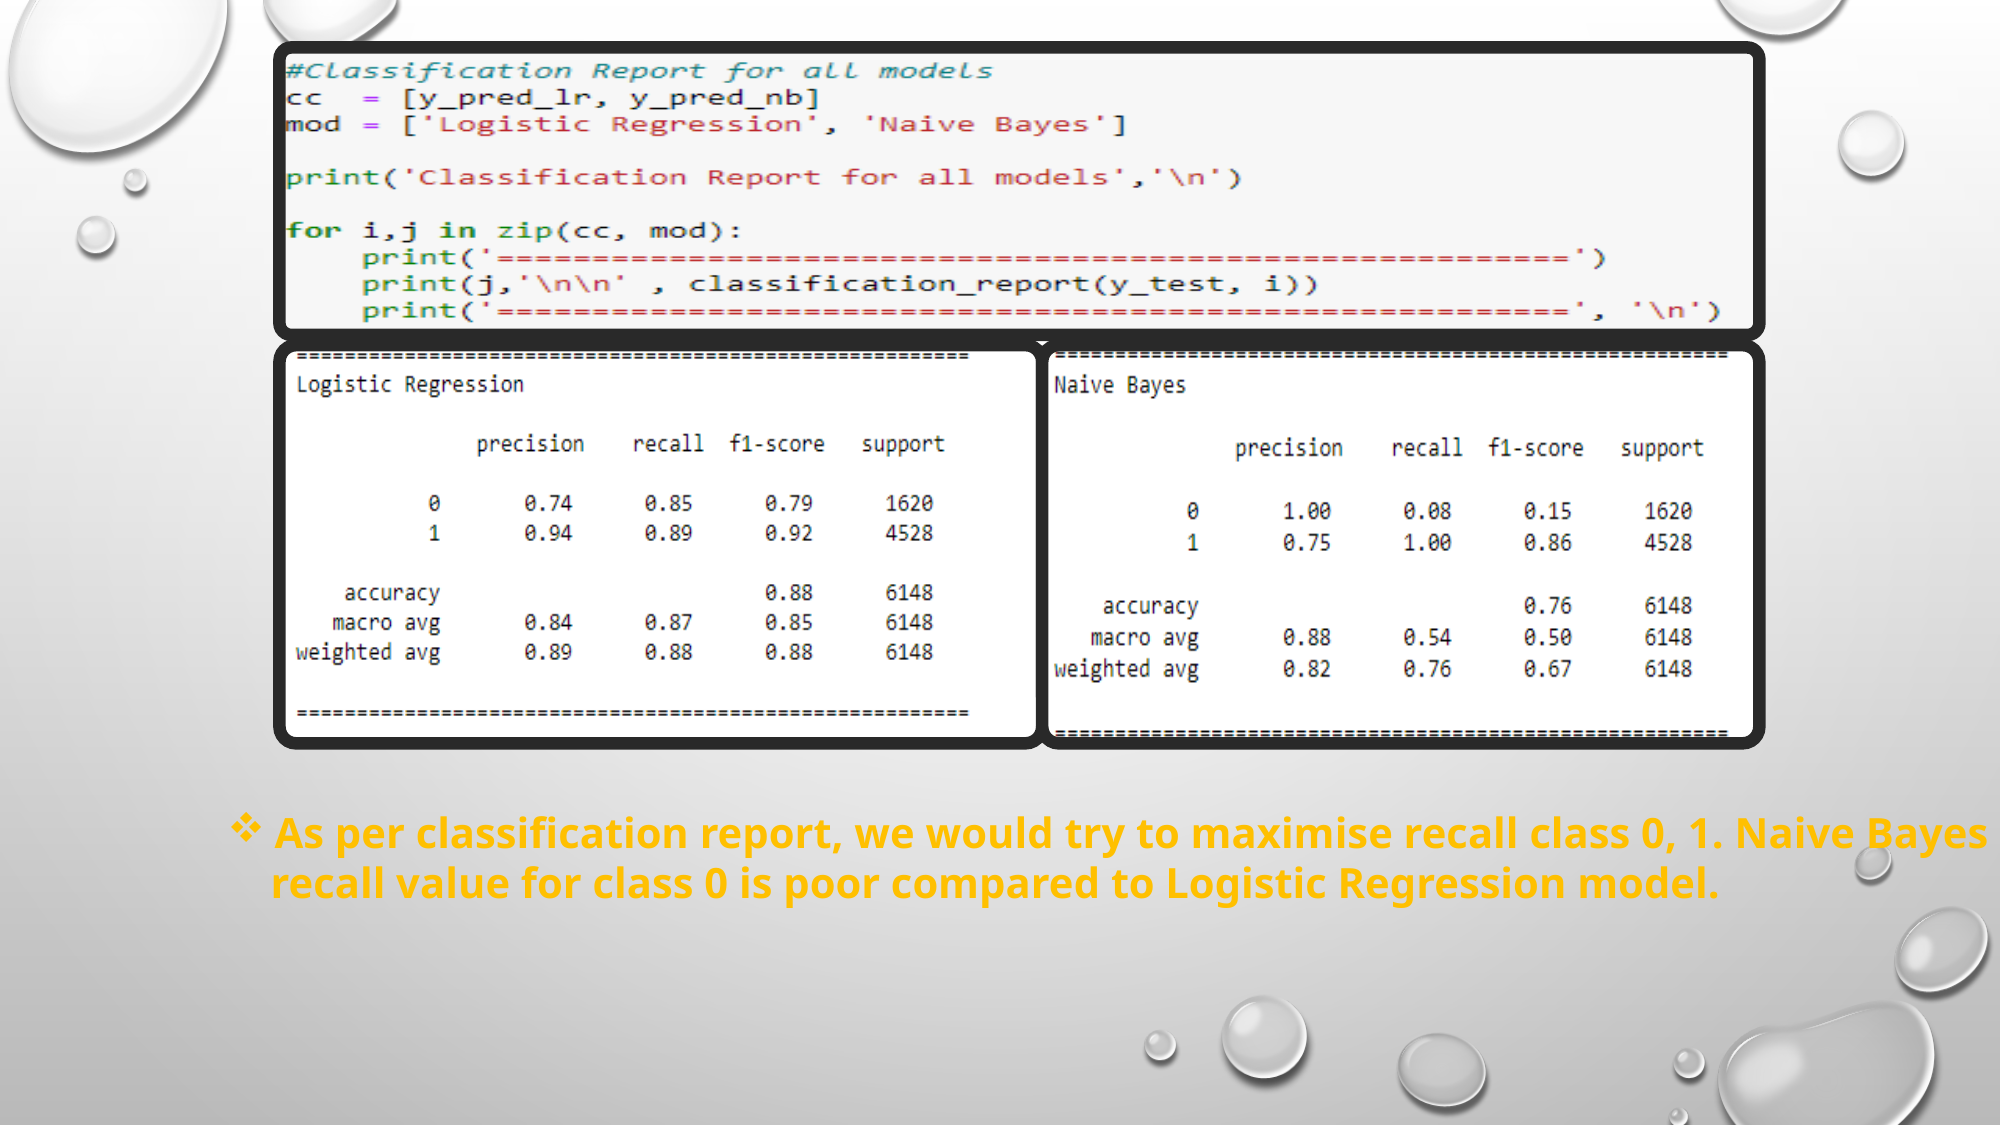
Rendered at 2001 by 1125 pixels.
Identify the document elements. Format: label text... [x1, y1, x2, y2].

text_box As per classification report, we would try to maximise recall class 0, 1. Naive Bayes model's recall value for class 0 is poor compared to Logistic Regression model. [212, 799, 2000, 960]
picture [0, 0, 2000, 1125]
